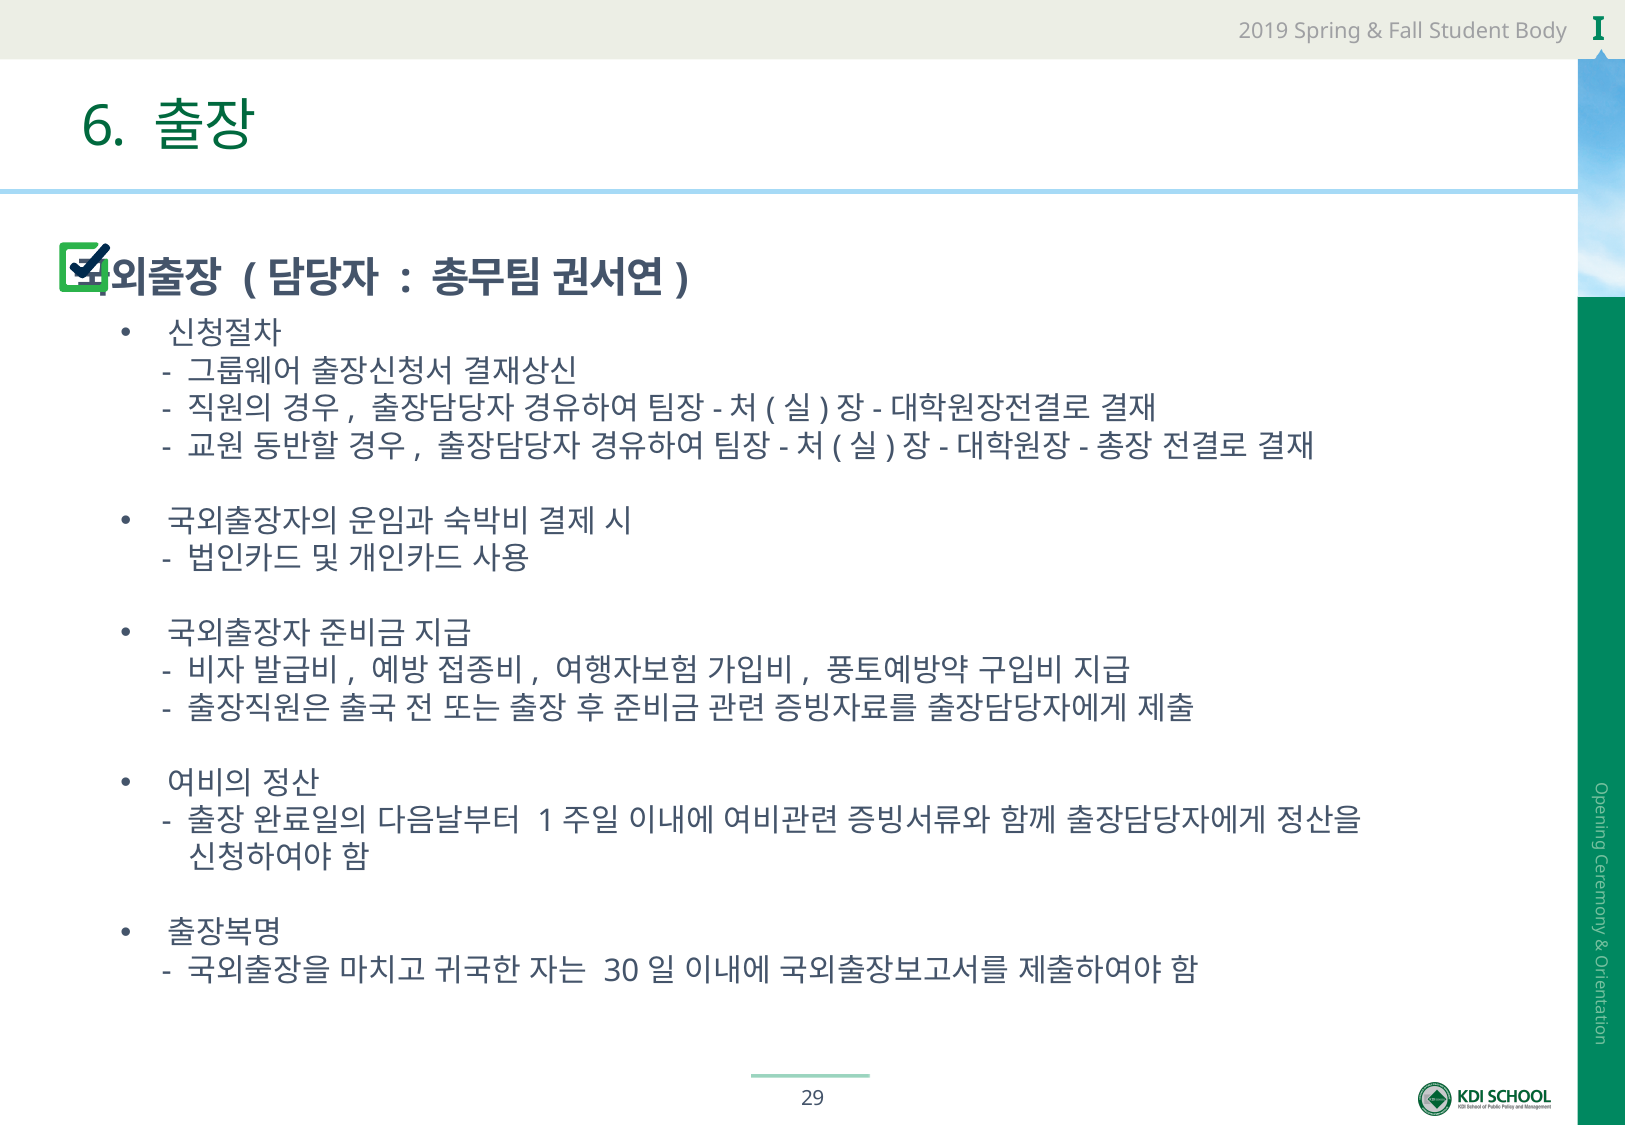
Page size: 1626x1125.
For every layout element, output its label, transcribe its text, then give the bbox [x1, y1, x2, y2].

picture [1418, 1082, 1551, 1116]
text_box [59, 242, 111, 292]
text_box 신청절차 - 그룹웨어 출장신청서 결재상신 - 직원의 경우, 출장담당자 경유하여 팀장-처(실)장-대학원장전결로 결재 - 교원 동반할 경우, 출장담당자 경유하여 팀장-처(실)장-대학원장-총장 전결로 결재 국외출장자의 운임과 숙박비 결제 시 - 법인카드 및 개인카드 사용 국외출장자 준비금 지급 - 비자 발급비, 예방 접종비, 여행자보험 가입비, 풍토예방약 구입비 지급 - 출장직원은 출국 전 또는 출장 후 준비금 관련 증빙자료를 출장담당자에게 제출 여비의 정산 - 출장 완료일의 다음날부터 1주일 이내에 여비관련 증빙서류와 함께 출장담당자에게 정산을 신청하여야 함 출장복명 - 국외출장을 마치고 귀국한 자는 30일 이내에 국외출장보고서를 제출하여야 함 [120, 313, 1510, 1052]
text_box 국외출장 (담당자 : 총무팀 권서연) [73, 235, 702, 301]
title 6. 출장 [66, 82, 1568, 172]
picture [1577, 49, 1625, 297]
